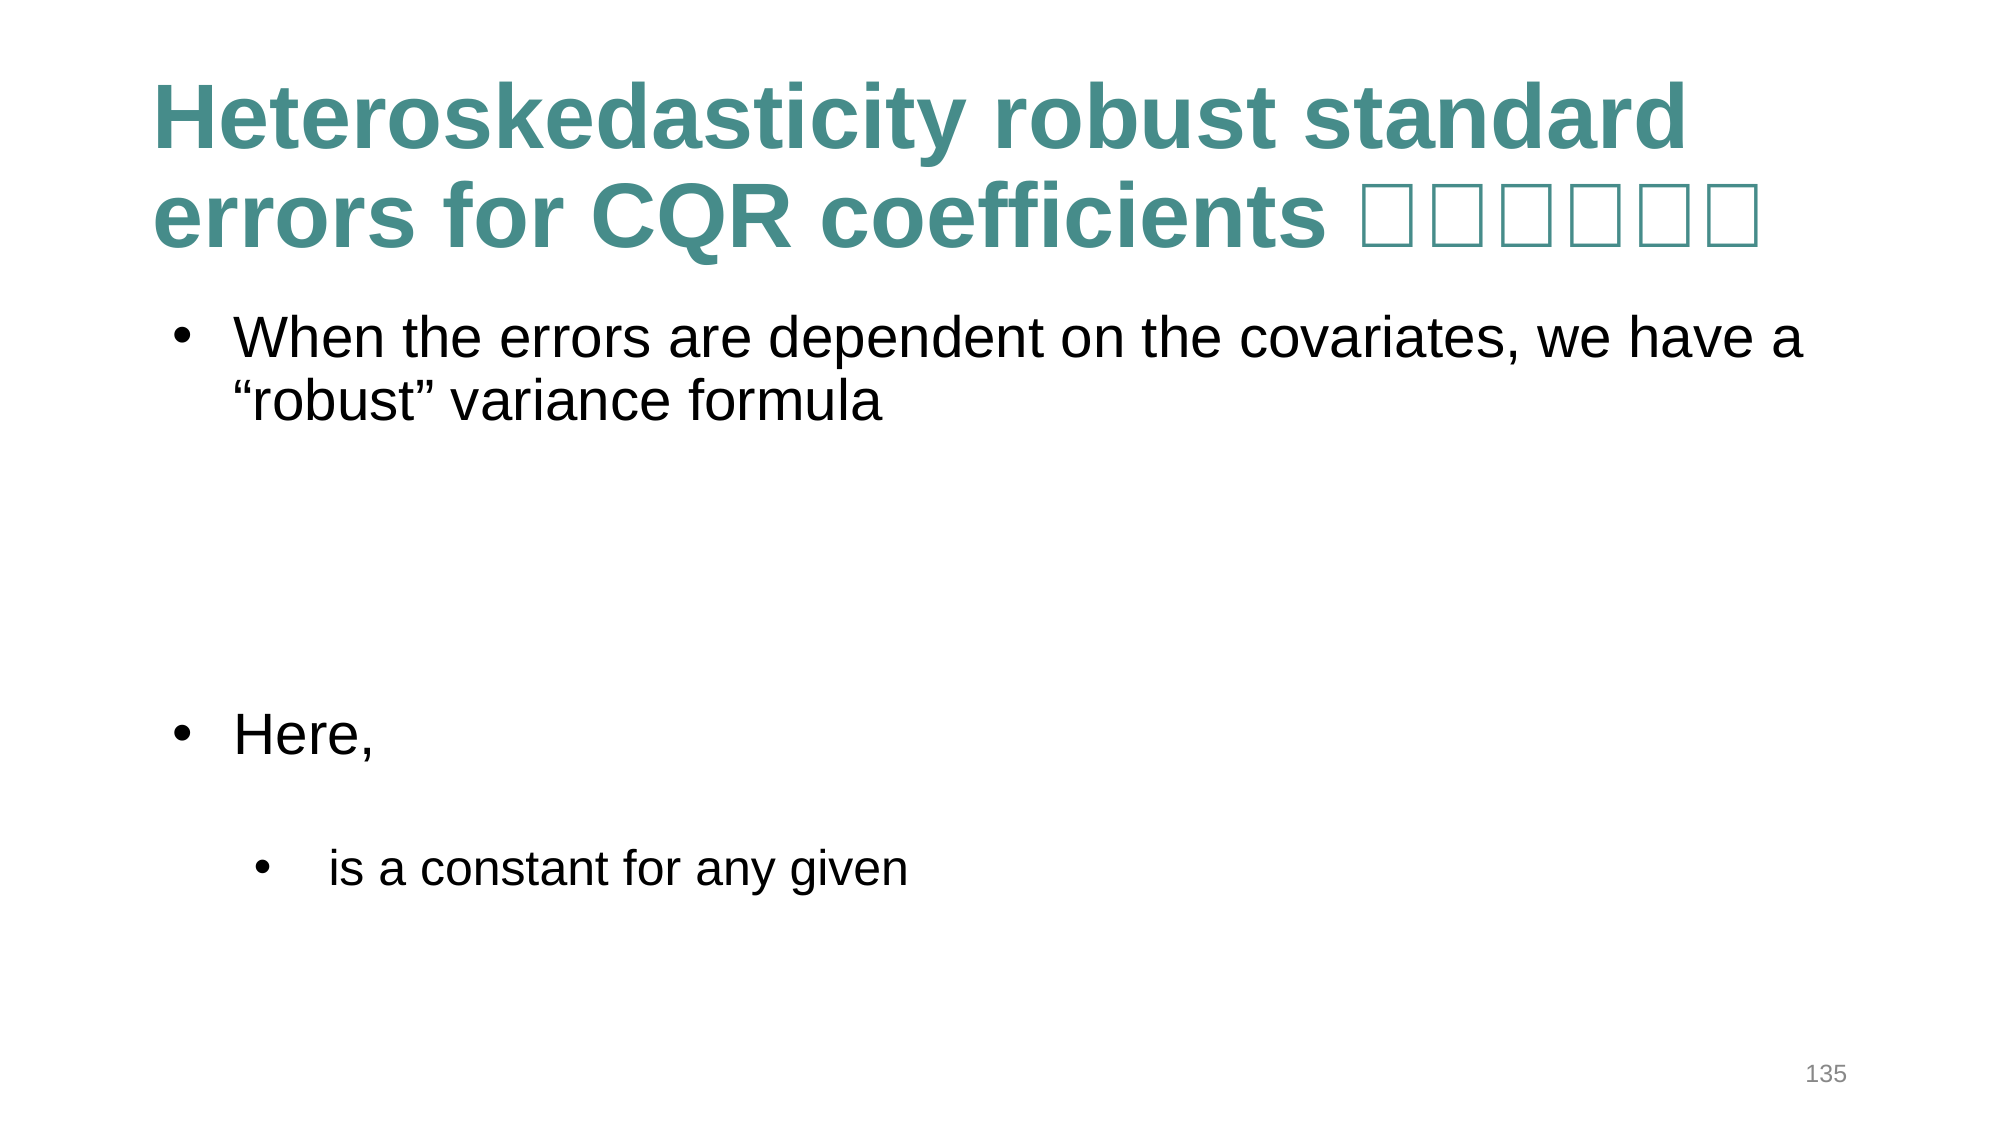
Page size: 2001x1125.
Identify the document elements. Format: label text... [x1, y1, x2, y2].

slide_number 135 [1412, 1042, 1863, 1103]
title Heteroskedasticity robust standard errors for CQR coefficients 💪🏼💪🏾💪🏼 [137, 59, 1863, 278]
